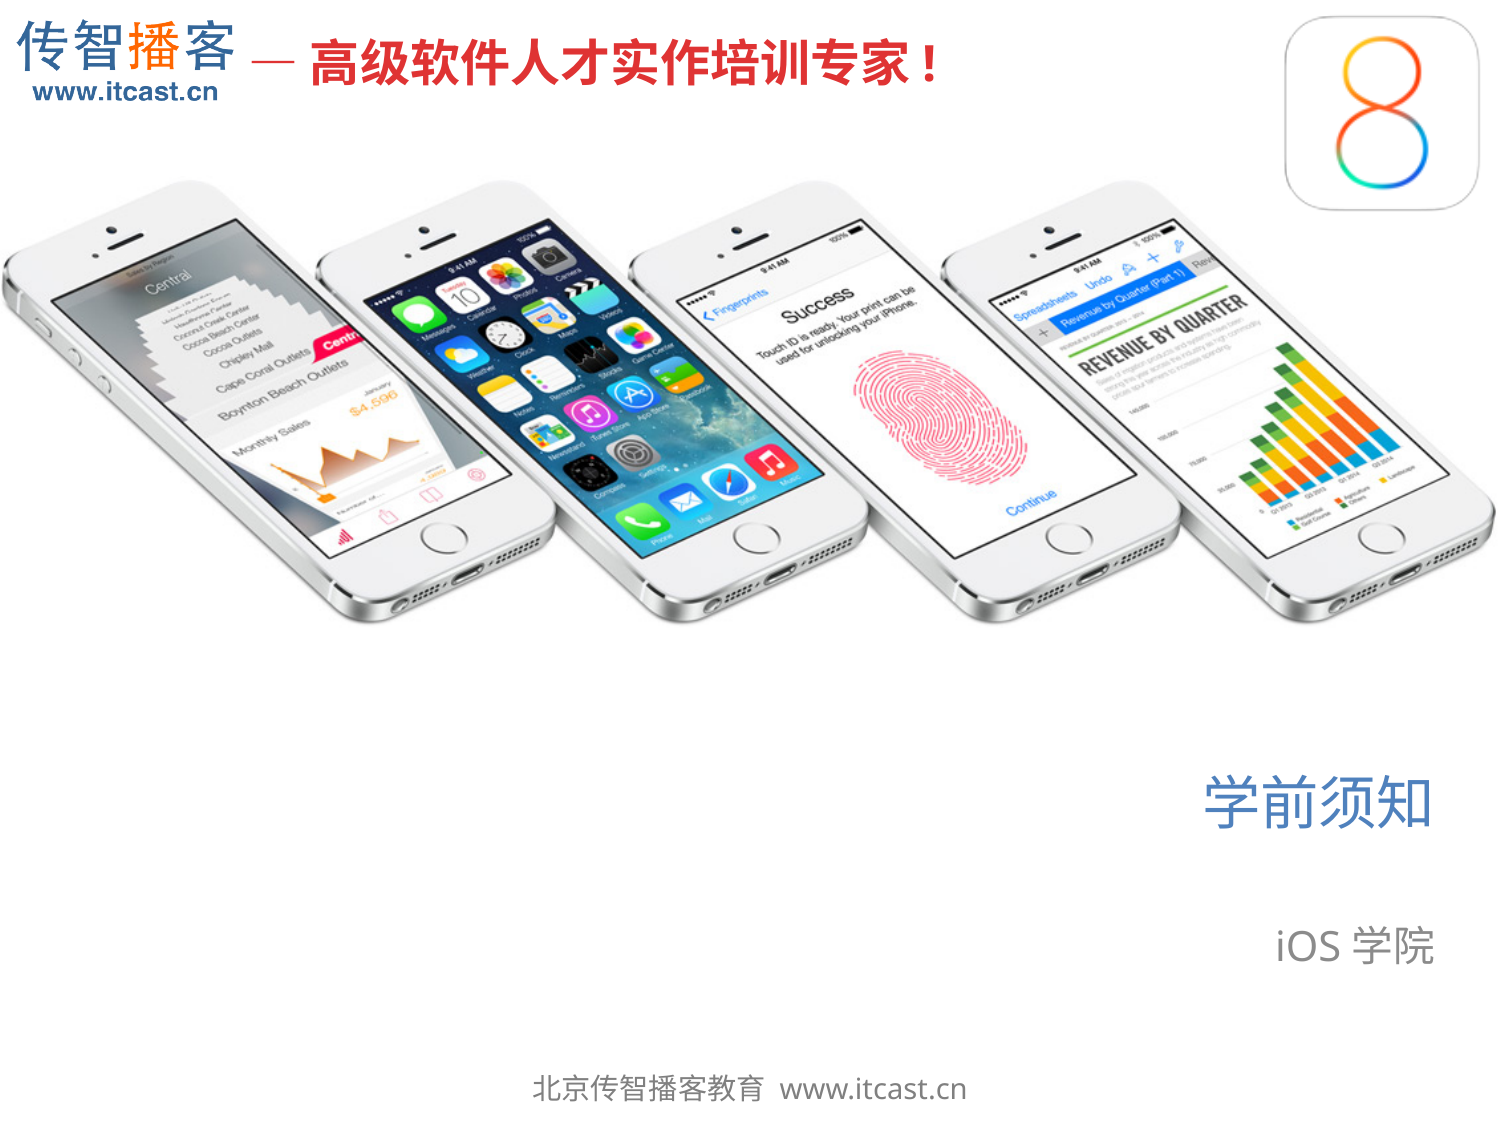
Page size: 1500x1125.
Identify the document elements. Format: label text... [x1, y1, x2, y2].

subtitle iOS学院 [55, 912, 1450, 1036]
picture [0, 0, 1500, 628]
title 学前须知 [55, 758, 1450, 912]
picture [16, 19, 234, 101]
